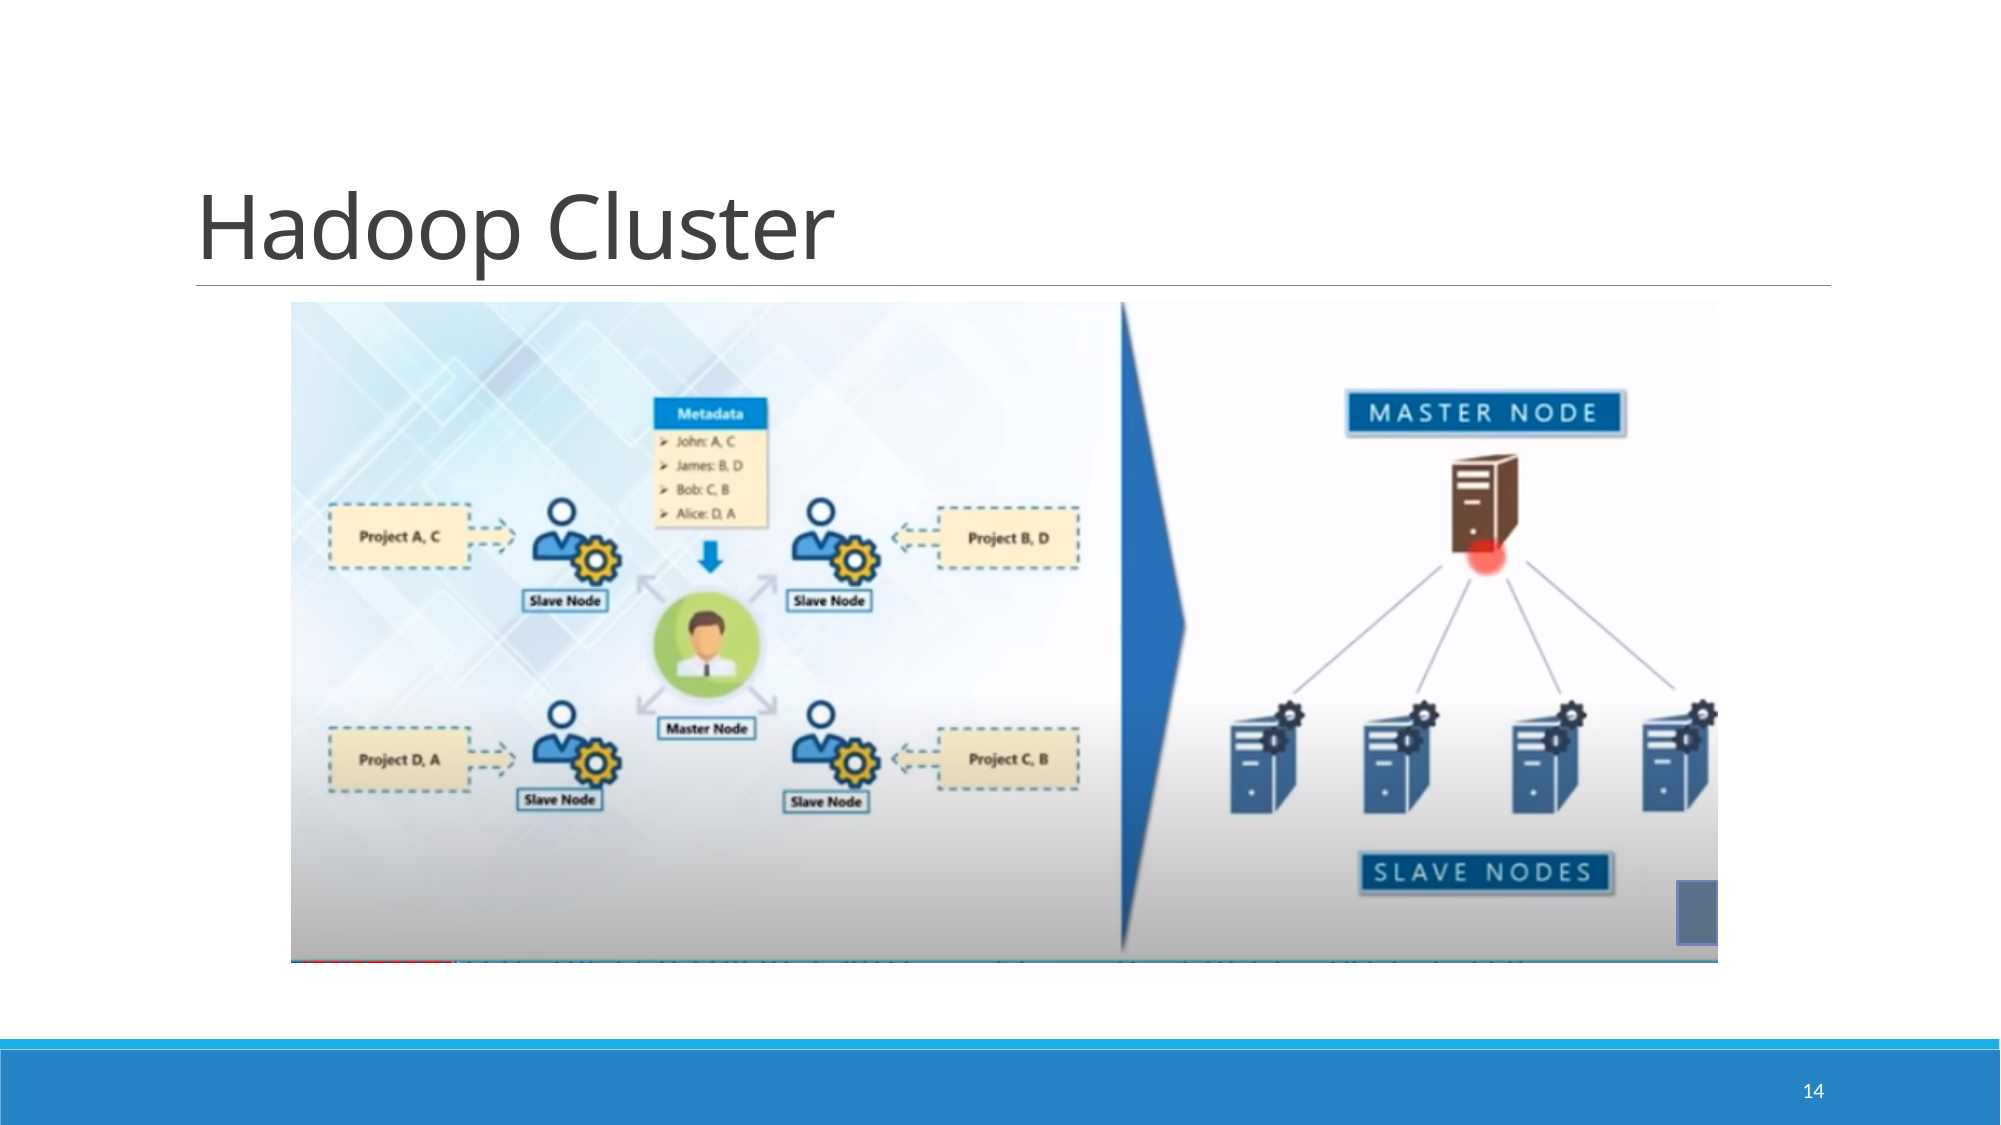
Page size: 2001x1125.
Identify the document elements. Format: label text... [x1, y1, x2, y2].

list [291, 302, 1719, 964]
slide_number 14 [1624, 1059, 1840, 1120]
title Hadoop Cluster [180, 47, 1830, 285]
